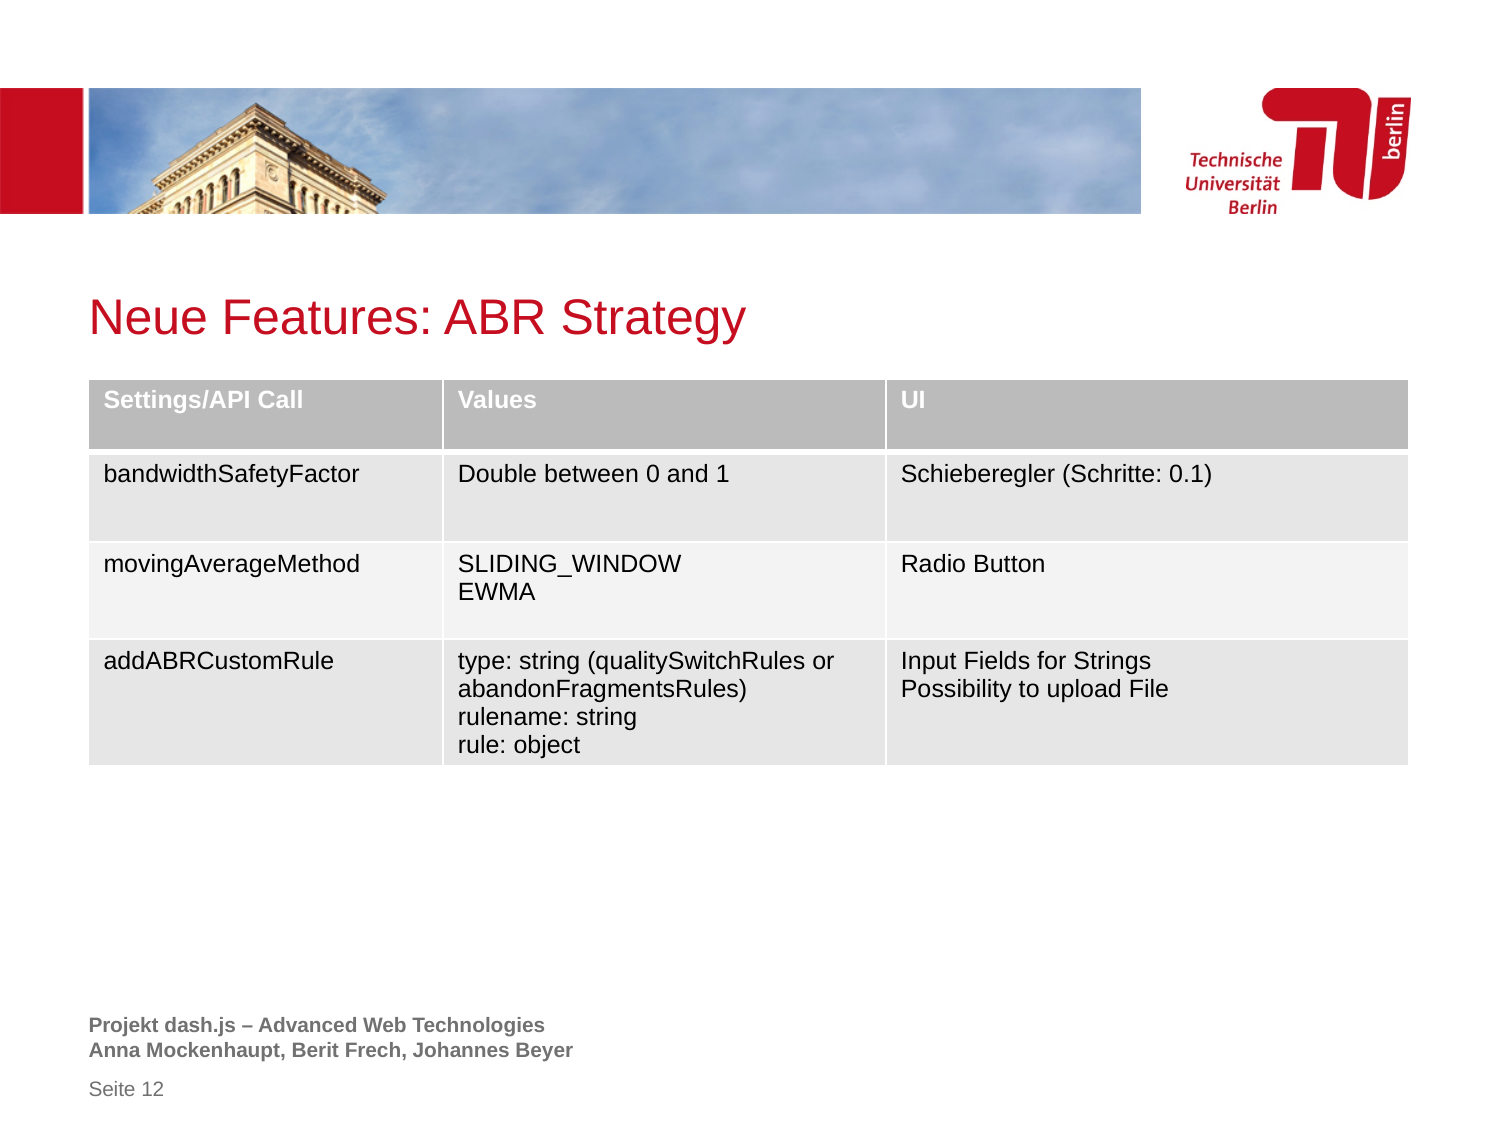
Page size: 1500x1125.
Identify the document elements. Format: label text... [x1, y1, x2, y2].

footer Projekt dash.js – Advanced Web Technologies Anna Mockenhaupt, Berit Frech, Johannes Beyer [88, 1011, 1176, 1071]
table_cell type: string (qualitySwitchRules or abandonFragmentsRules) rulename: string rule: object [444, 640, 885, 765]
table_cell Input Fields for Strings Possibility to upload File [887, 640, 1408, 765]
table_header UI [887, 380, 1408, 449]
picture [1186, 88, 1411, 214]
table_header Values [444, 380, 885, 449]
table_cell Radio Button [887, 543, 1408, 638]
table_cell Double between 0 and 1 [444, 455, 885, 541]
table_cell Schieberegler (Schritte: 0.1) [887, 455, 1408, 541]
picture [0, 88, 1141, 214]
title Neue Features: ABR Strategy [88, 281, 1412, 345]
table_cell addABRCustomRule [89, 640, 442, 765]
table_cell movingAverageMethod [89, 543, 442, 638]
table_cell bandwidthSafetyFactor [89, 455, 442, 541]
slide_number Seite [88, 1075, 1176, 1101]
table_cell SLIDING_WINDOW EWMA [444, 543, 885, 638]
table_header Settings/API Call [89, 380, 442, 449]
